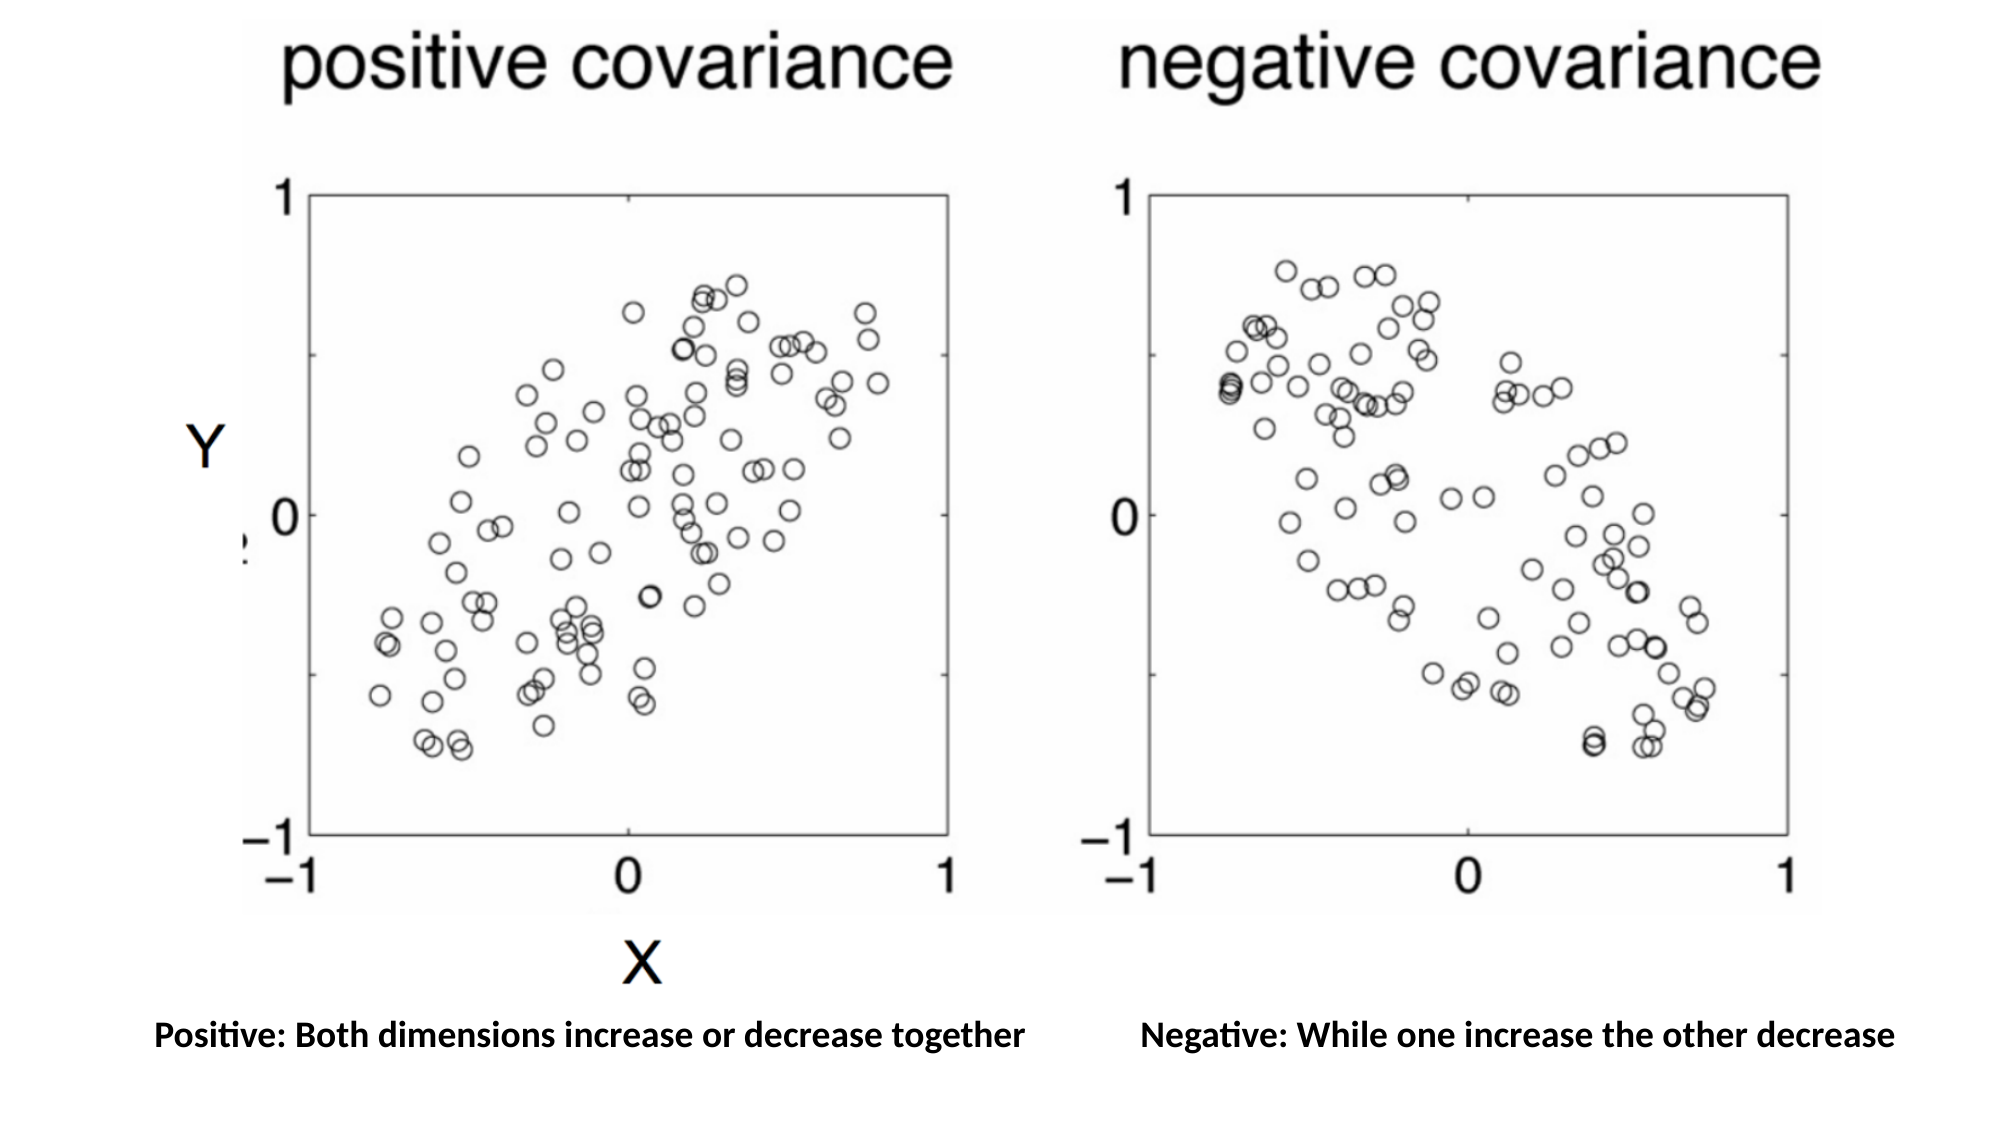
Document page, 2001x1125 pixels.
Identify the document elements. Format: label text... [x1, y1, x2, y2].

text_box Positive: Both dimensions increase or decrease together [139, 1016, 1042, 1063]
picture [125, 0, 1870, 1007]
text_box Negative: While one increase the other decrease [1125, 1002, 1912, 1063]
